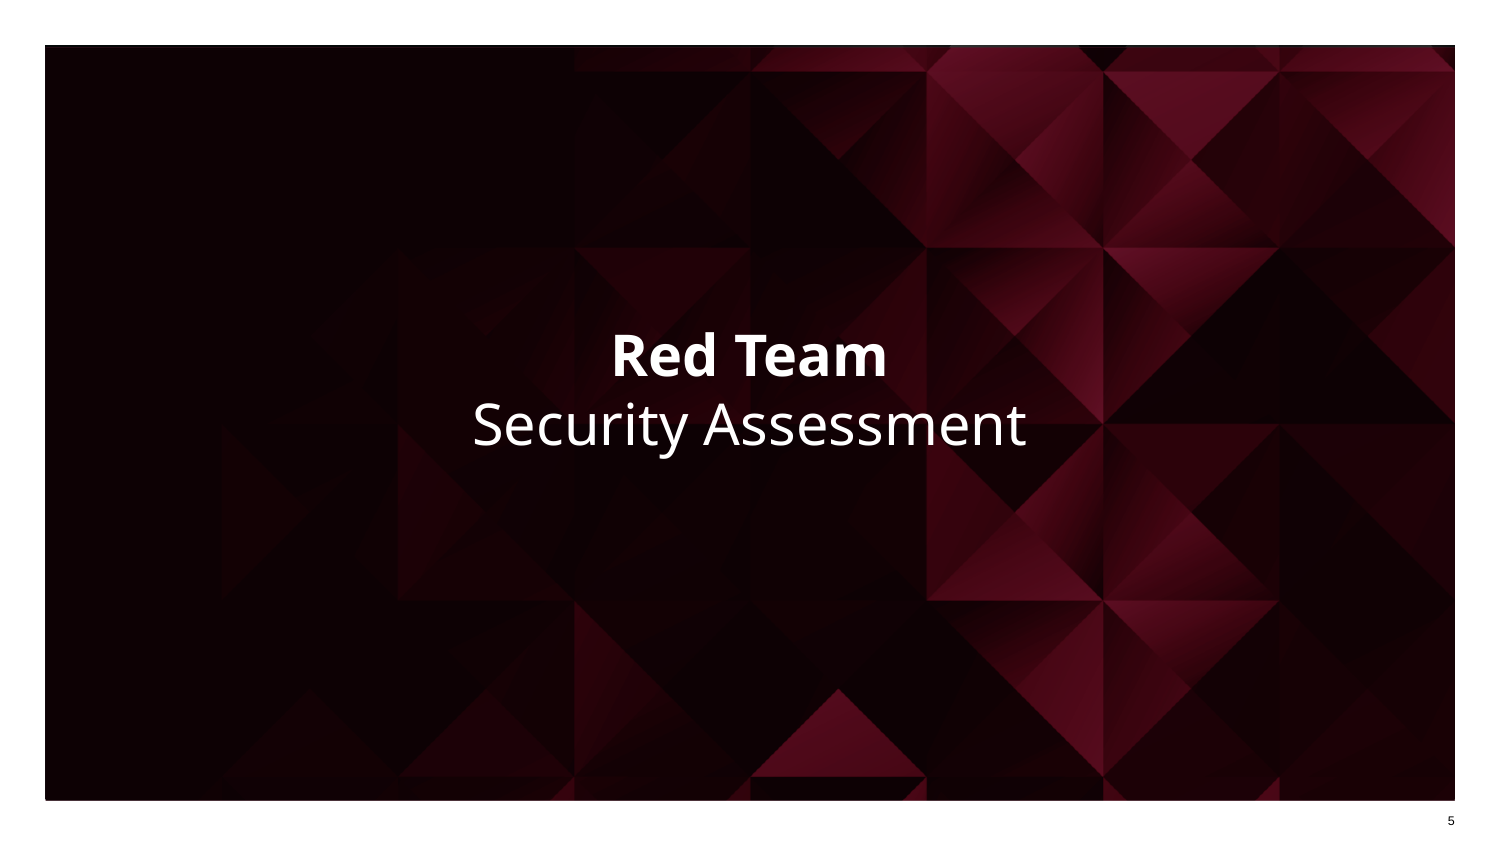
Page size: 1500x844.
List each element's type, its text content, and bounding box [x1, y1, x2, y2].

picture [44, 45, 1456, 802]
text_box ‹#› [1411, 813, 1455, 831]
